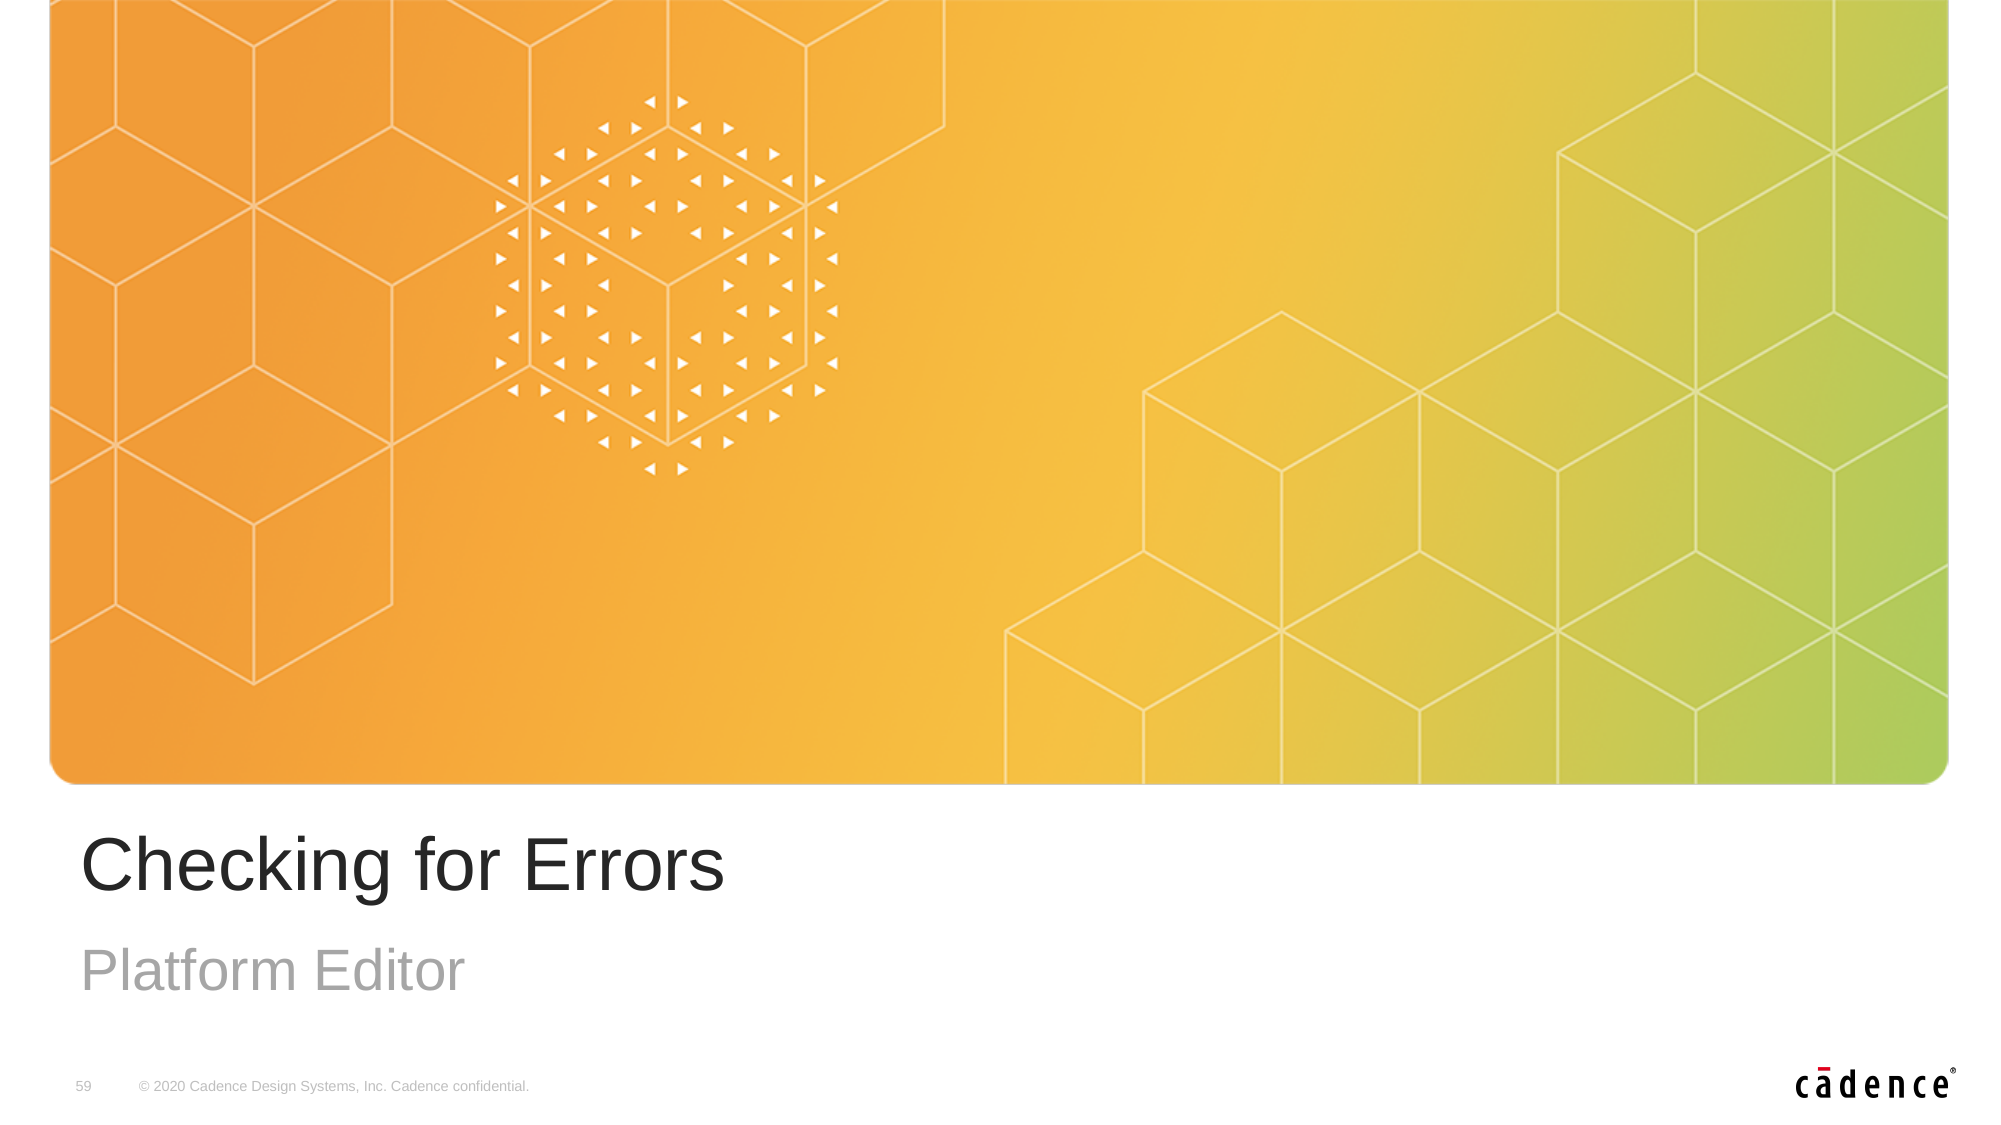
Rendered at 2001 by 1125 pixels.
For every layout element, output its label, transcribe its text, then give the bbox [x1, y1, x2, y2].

text_box Platform Editor [73, 932, 1910, 1050]
title Checking for Errors [73, 818, 1910, 932]
picture [0, 0, 2000, 1125]
